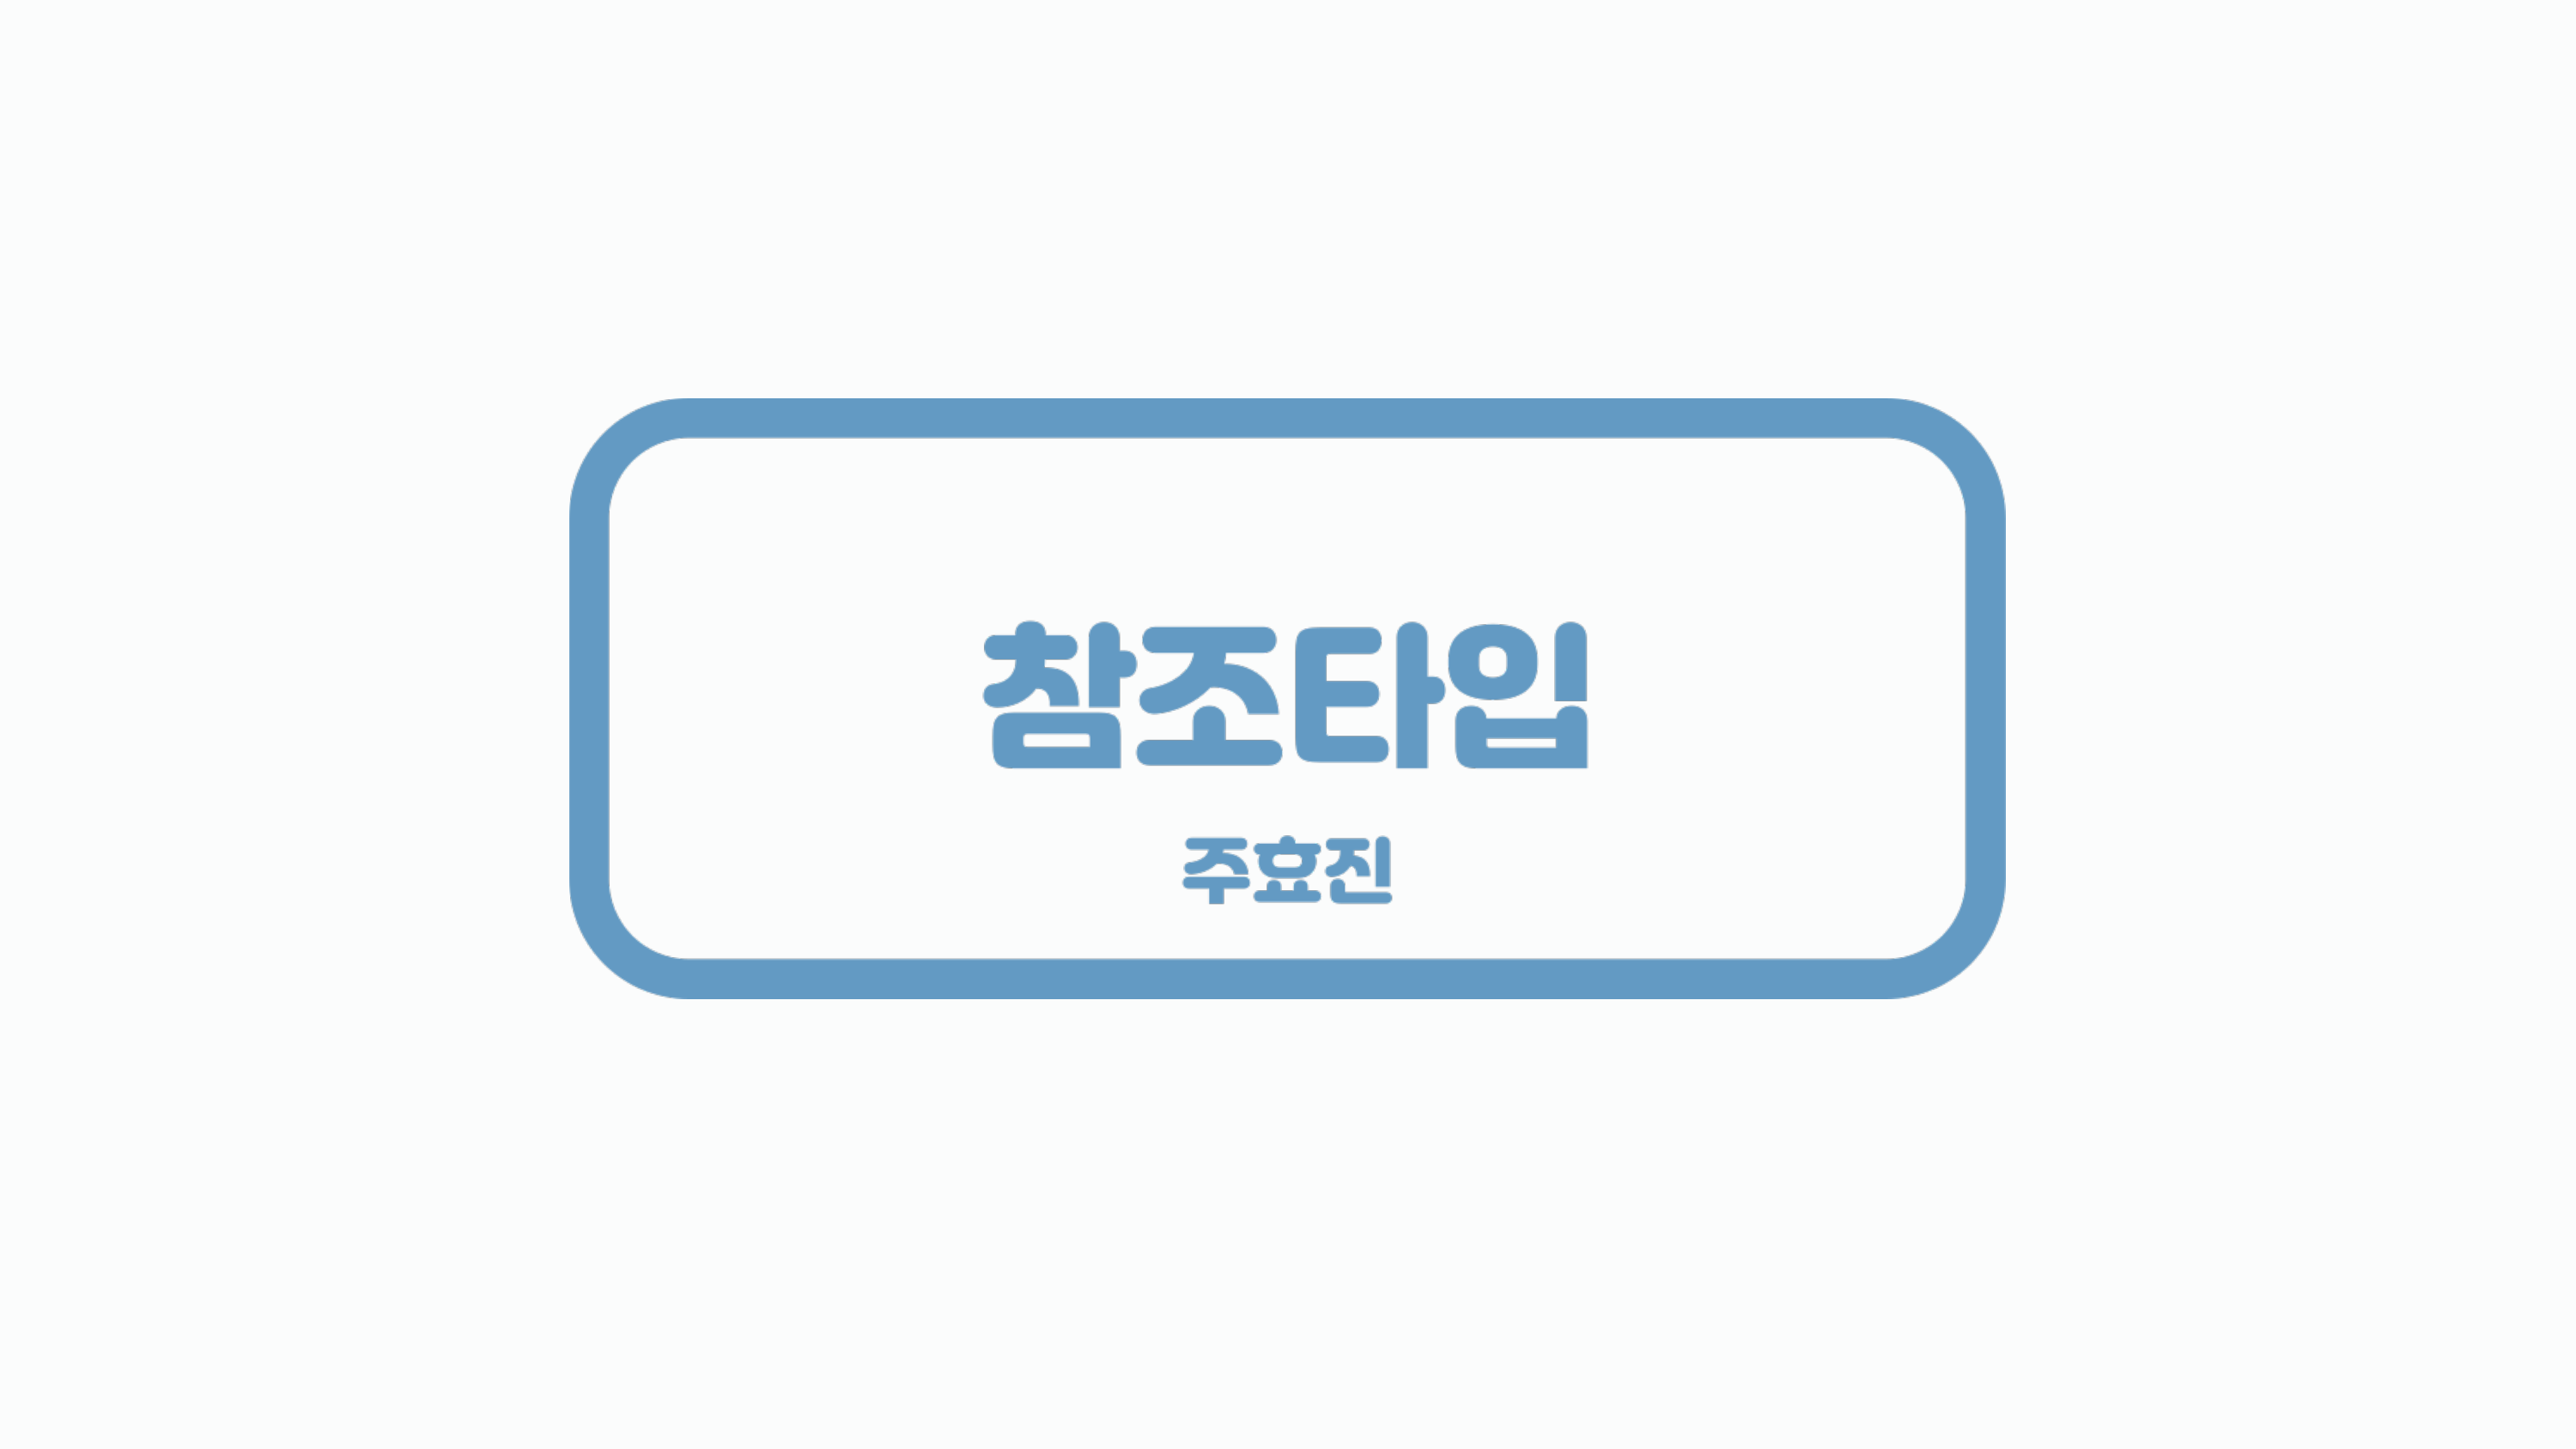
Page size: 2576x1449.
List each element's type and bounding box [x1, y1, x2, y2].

picture [642, 566, 1668, 955]
text_box [569, 397, 2006, 999]
